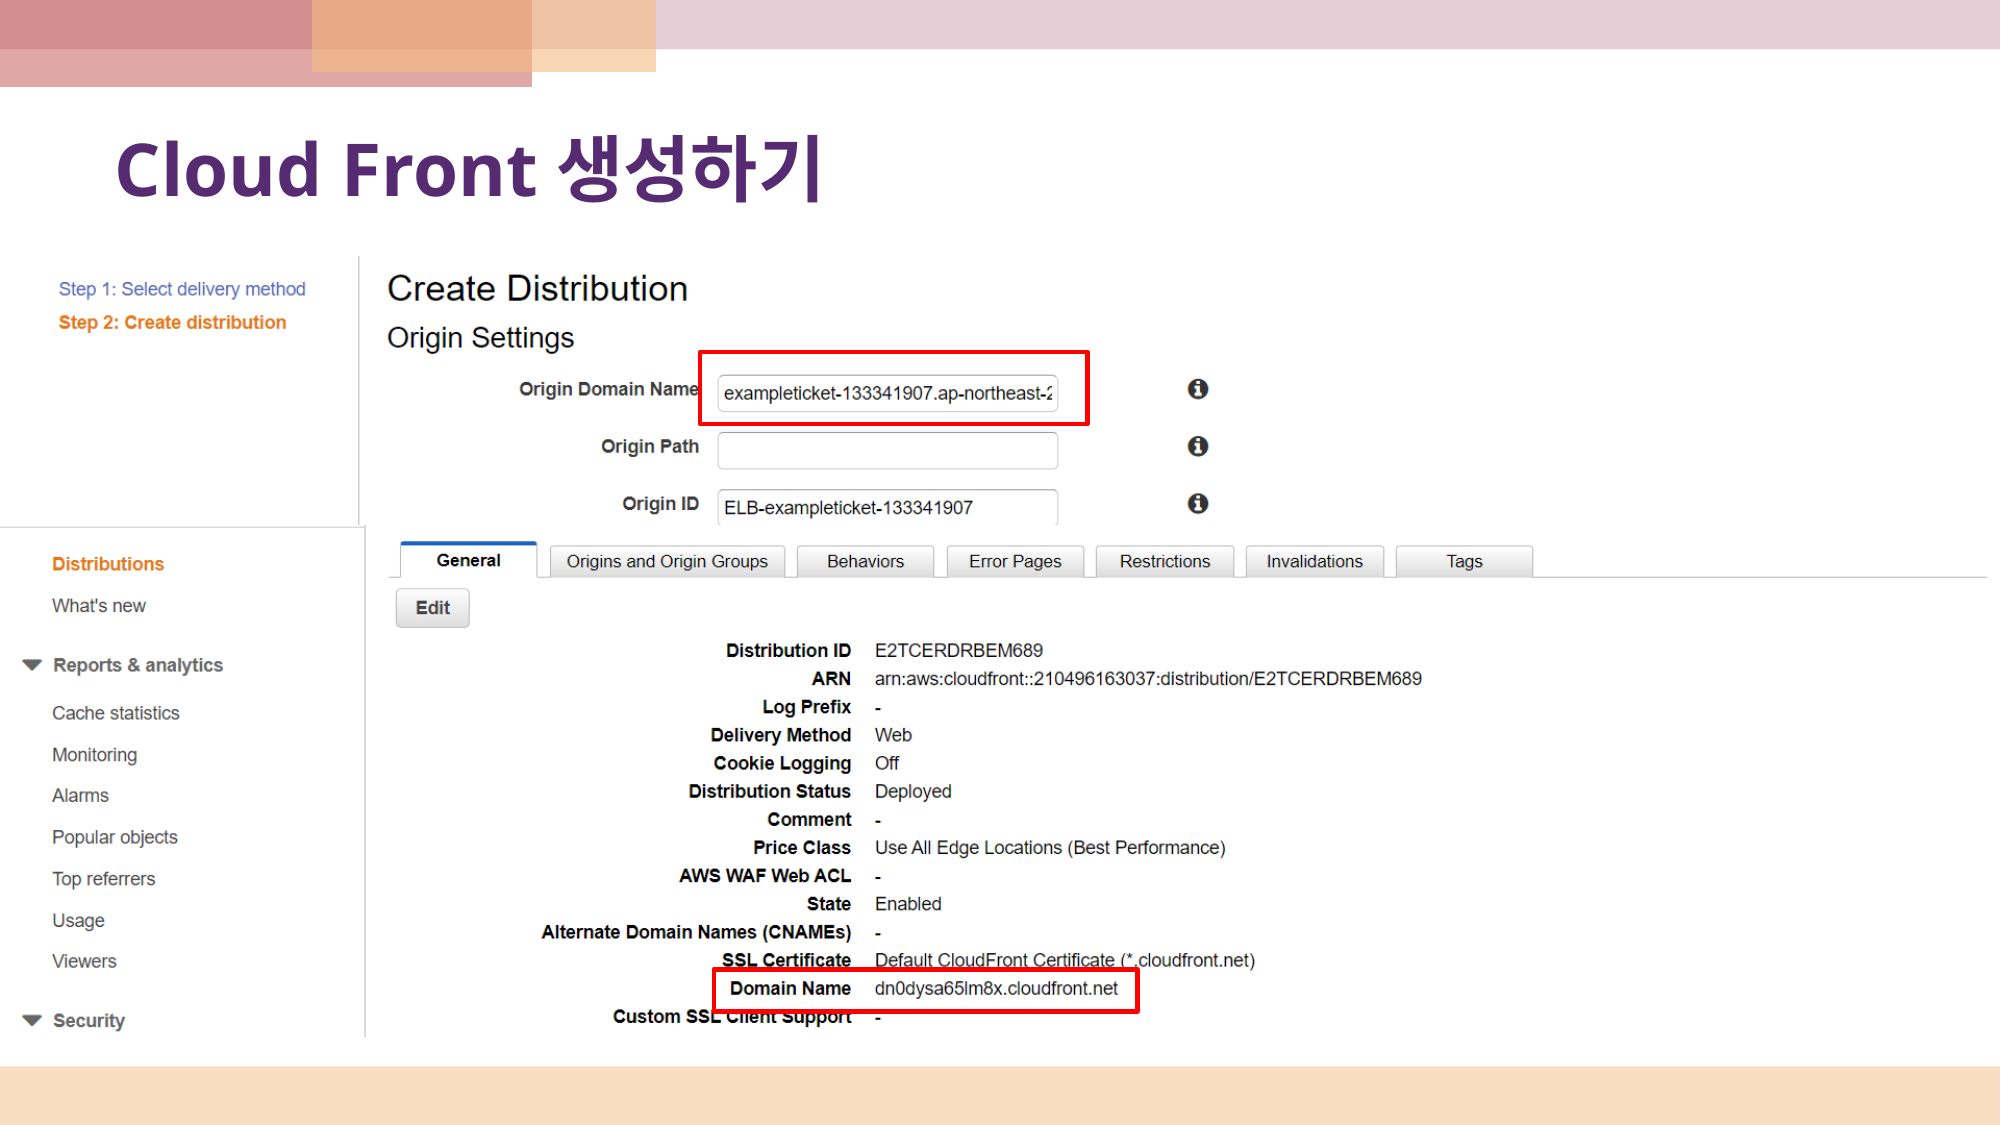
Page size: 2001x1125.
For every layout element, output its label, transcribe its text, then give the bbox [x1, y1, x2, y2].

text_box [0, 256, 2000, 1037]
title Cloud Front생성하기 [99, 88, 1900, 246]
